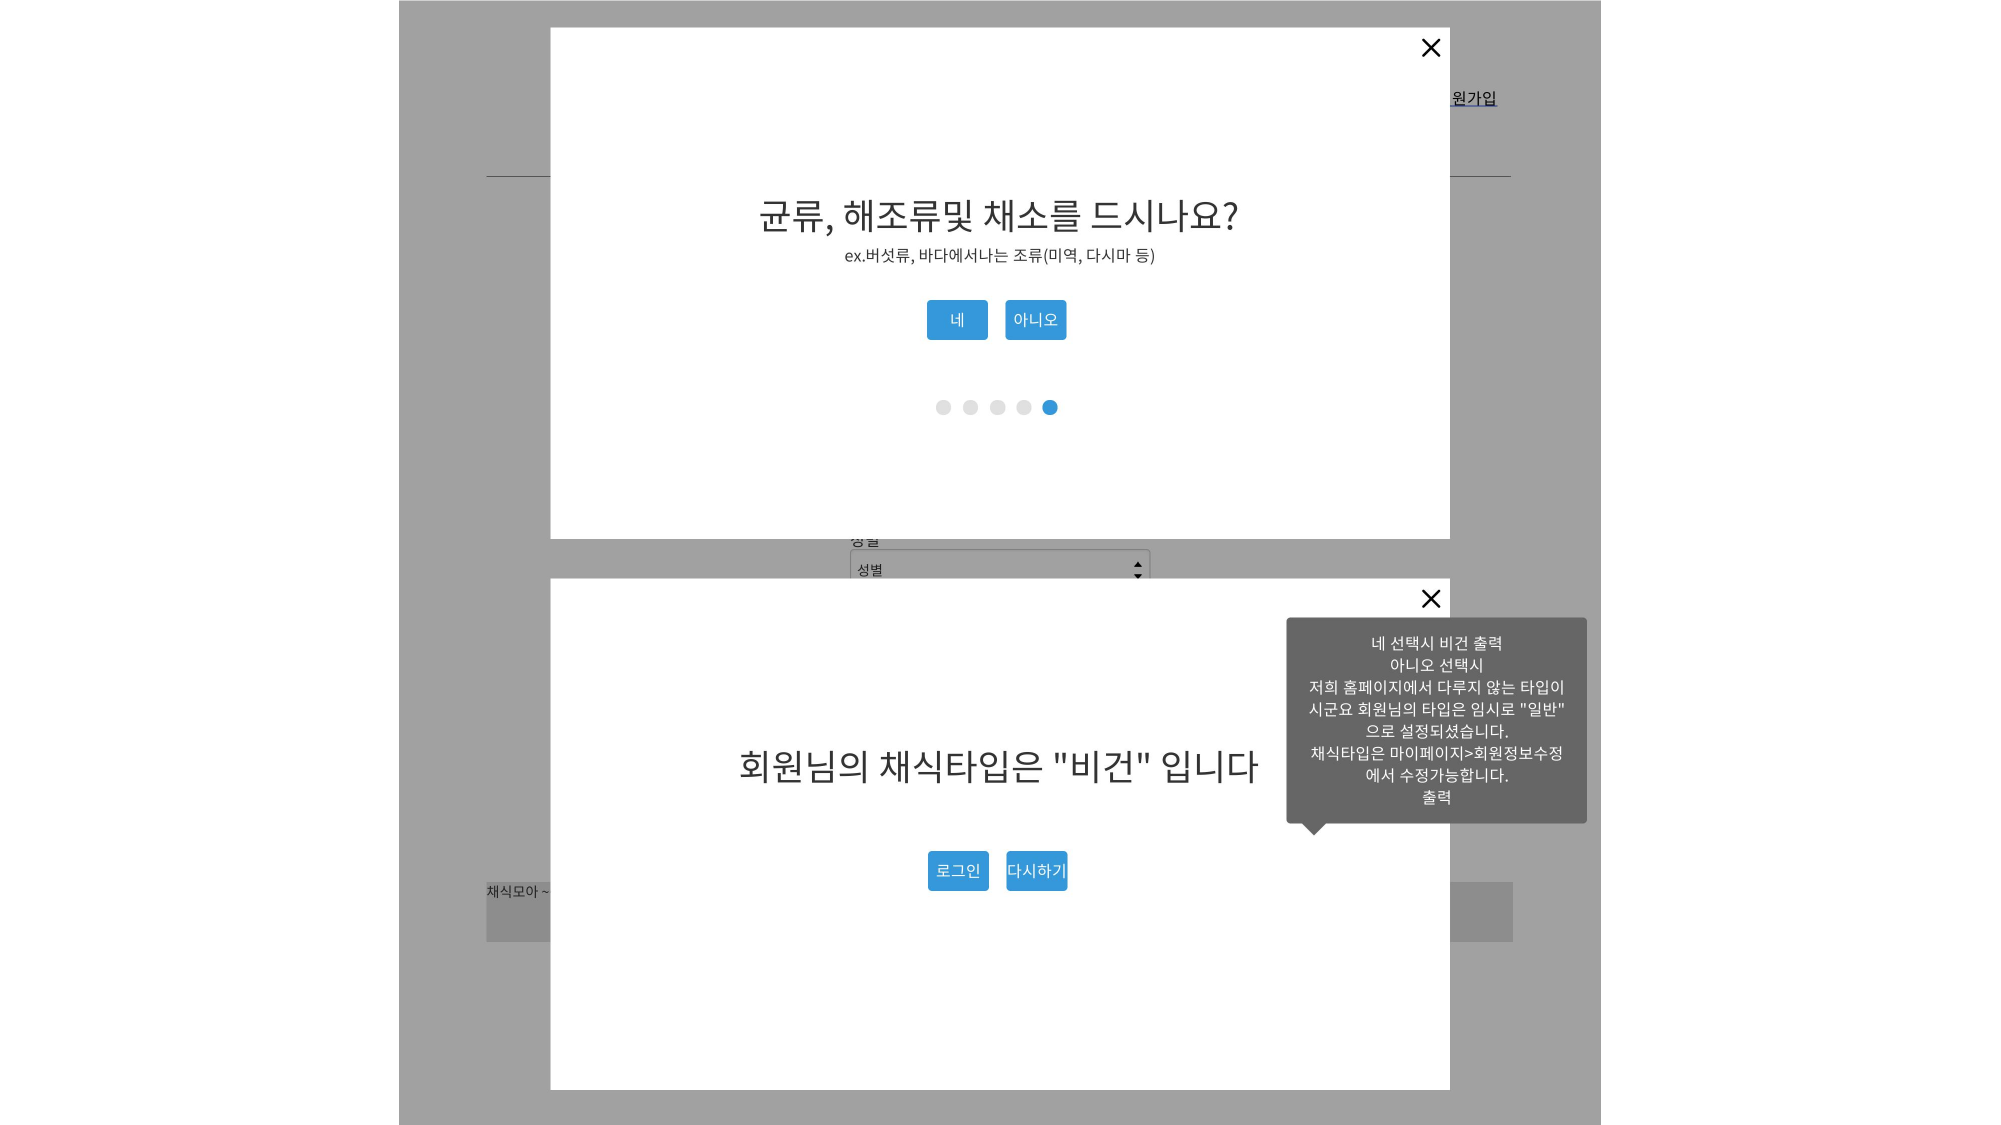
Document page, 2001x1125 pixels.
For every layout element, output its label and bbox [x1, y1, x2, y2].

picture [399, 0, 1601, 1125]
